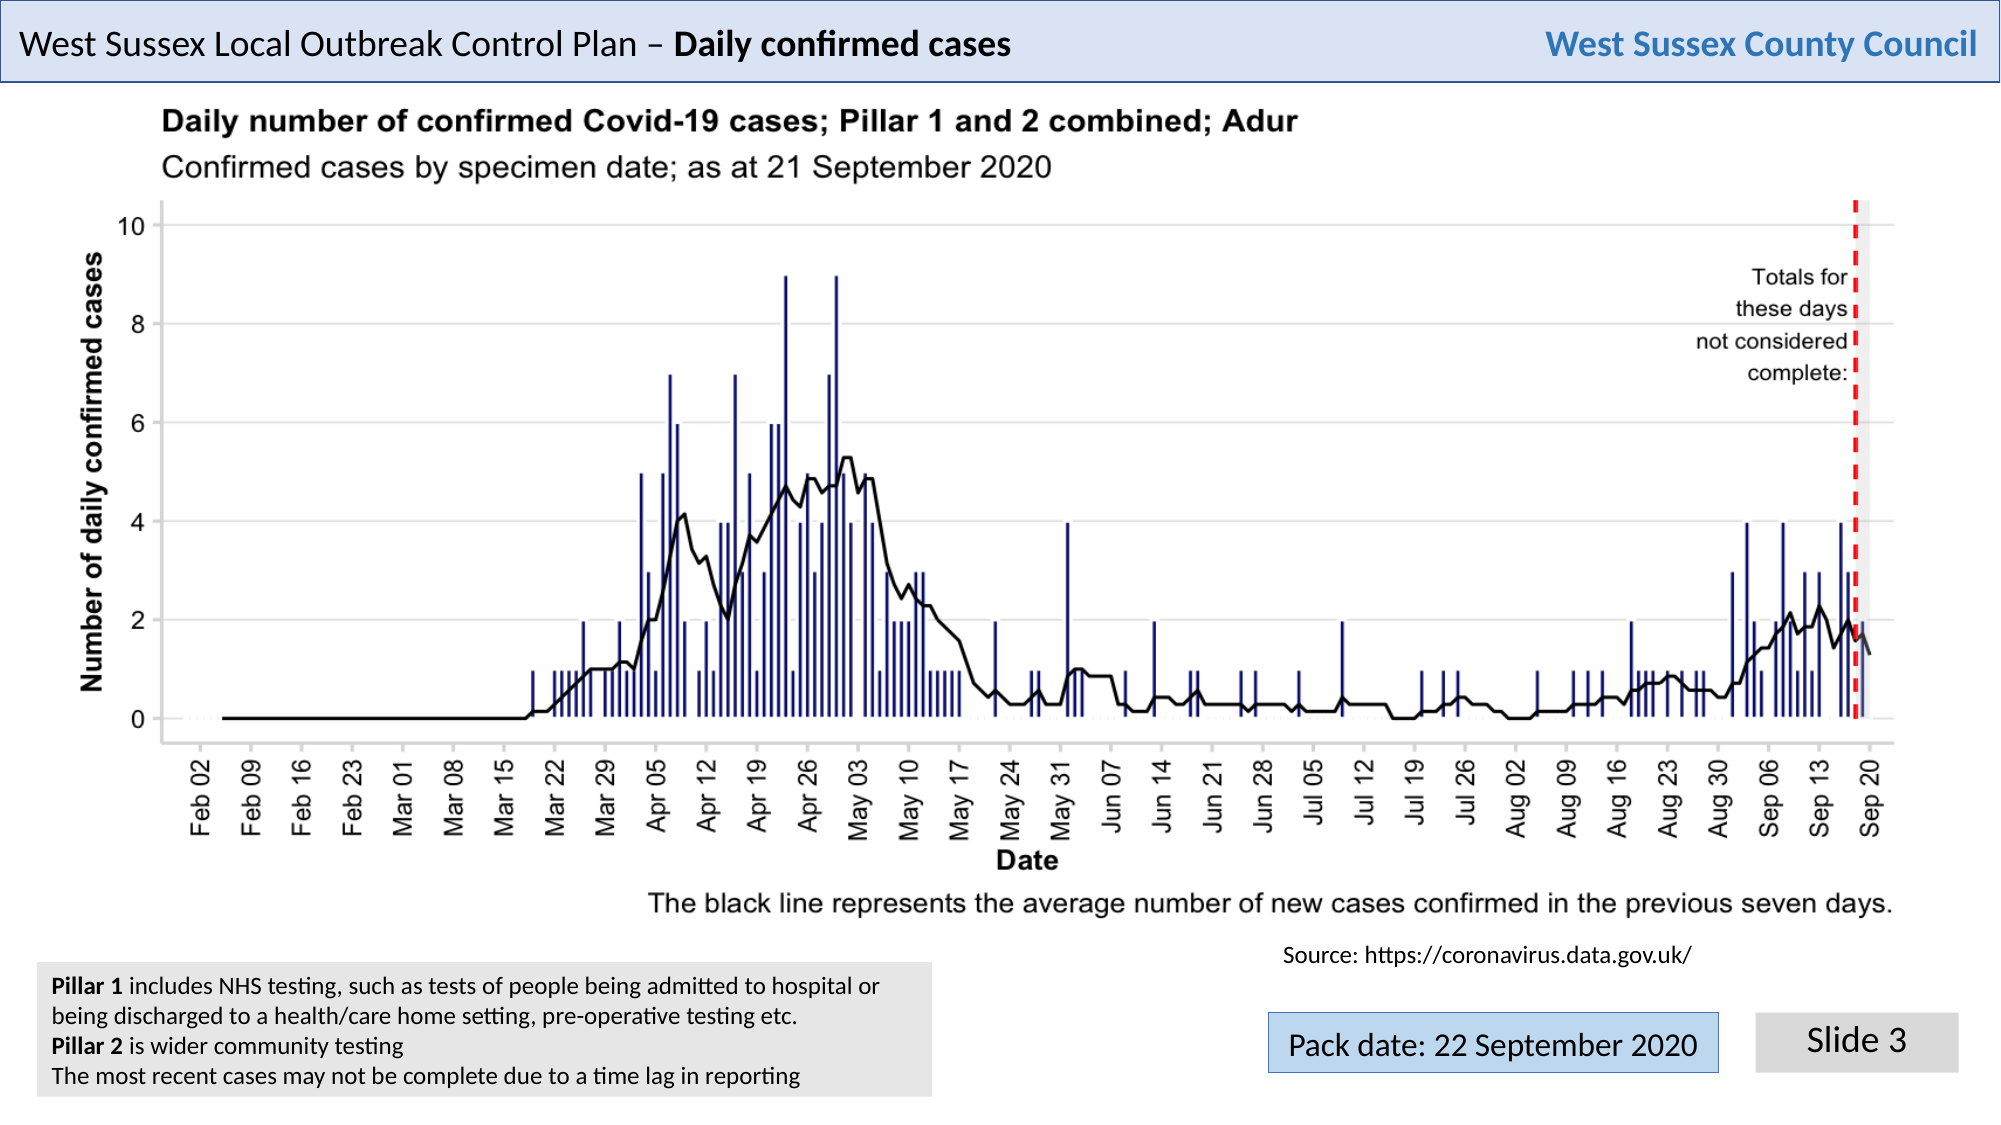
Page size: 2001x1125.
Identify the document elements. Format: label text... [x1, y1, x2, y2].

picture [63, 91, 1912, 935]
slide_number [1268, 1012, 1719, 1073]
list Slide 3 [1755, 1012, 1959, 1073]
list Source: https://coronavirus.data.gov.uk/ [1268, 935, 1912, 995]
